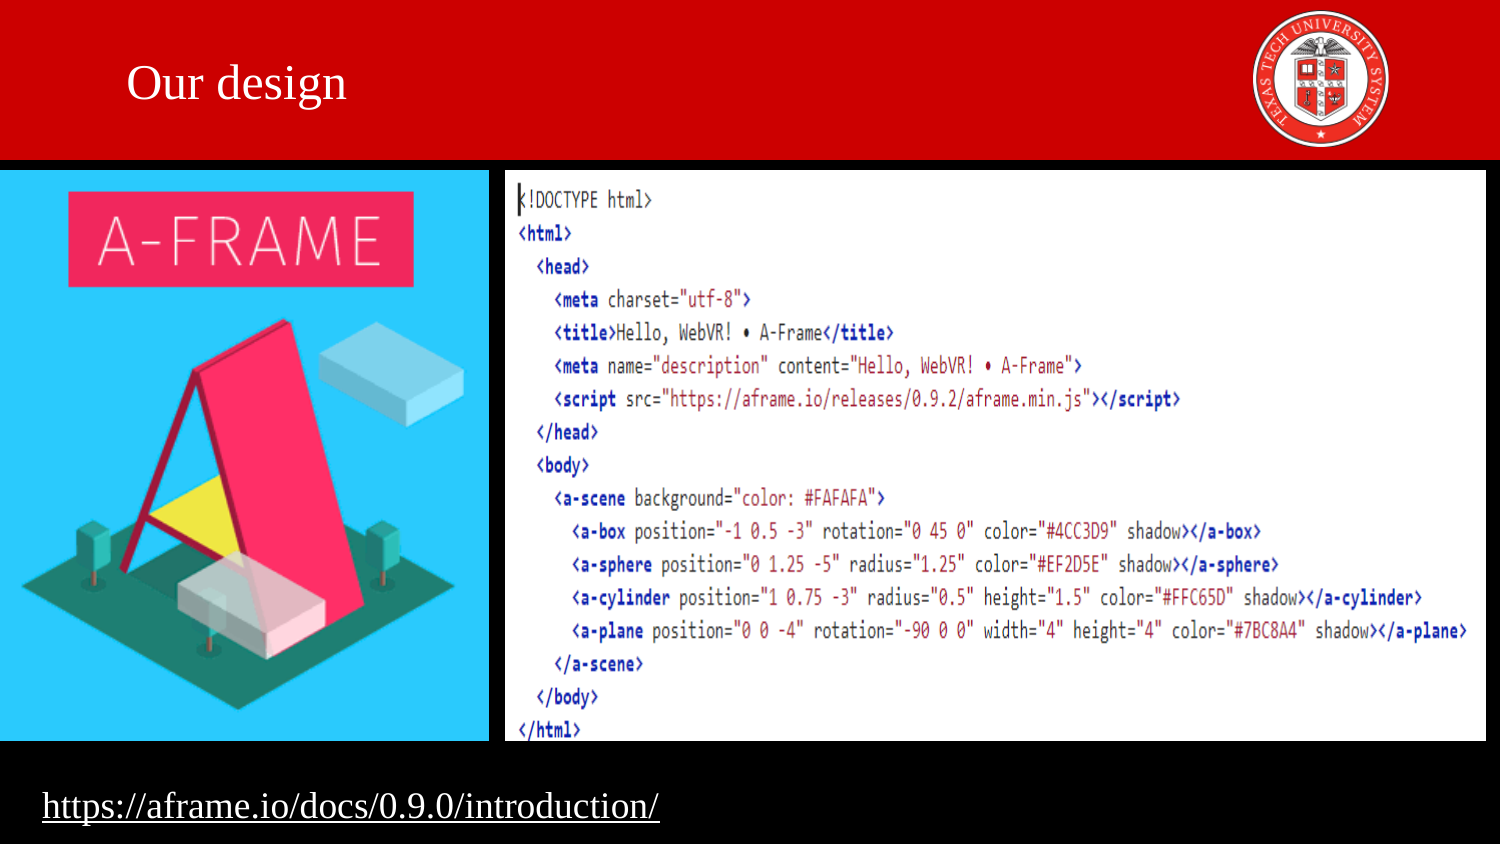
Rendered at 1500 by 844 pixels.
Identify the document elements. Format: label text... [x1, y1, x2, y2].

picture [0, 169, 490, 741]
text_box https://aframe.io/docs/0.9.0/introduction/ [27, 773, 675, 834]
picture [505, 169, 1486, 741]
title Our design [111, 9, 1389, 150]
